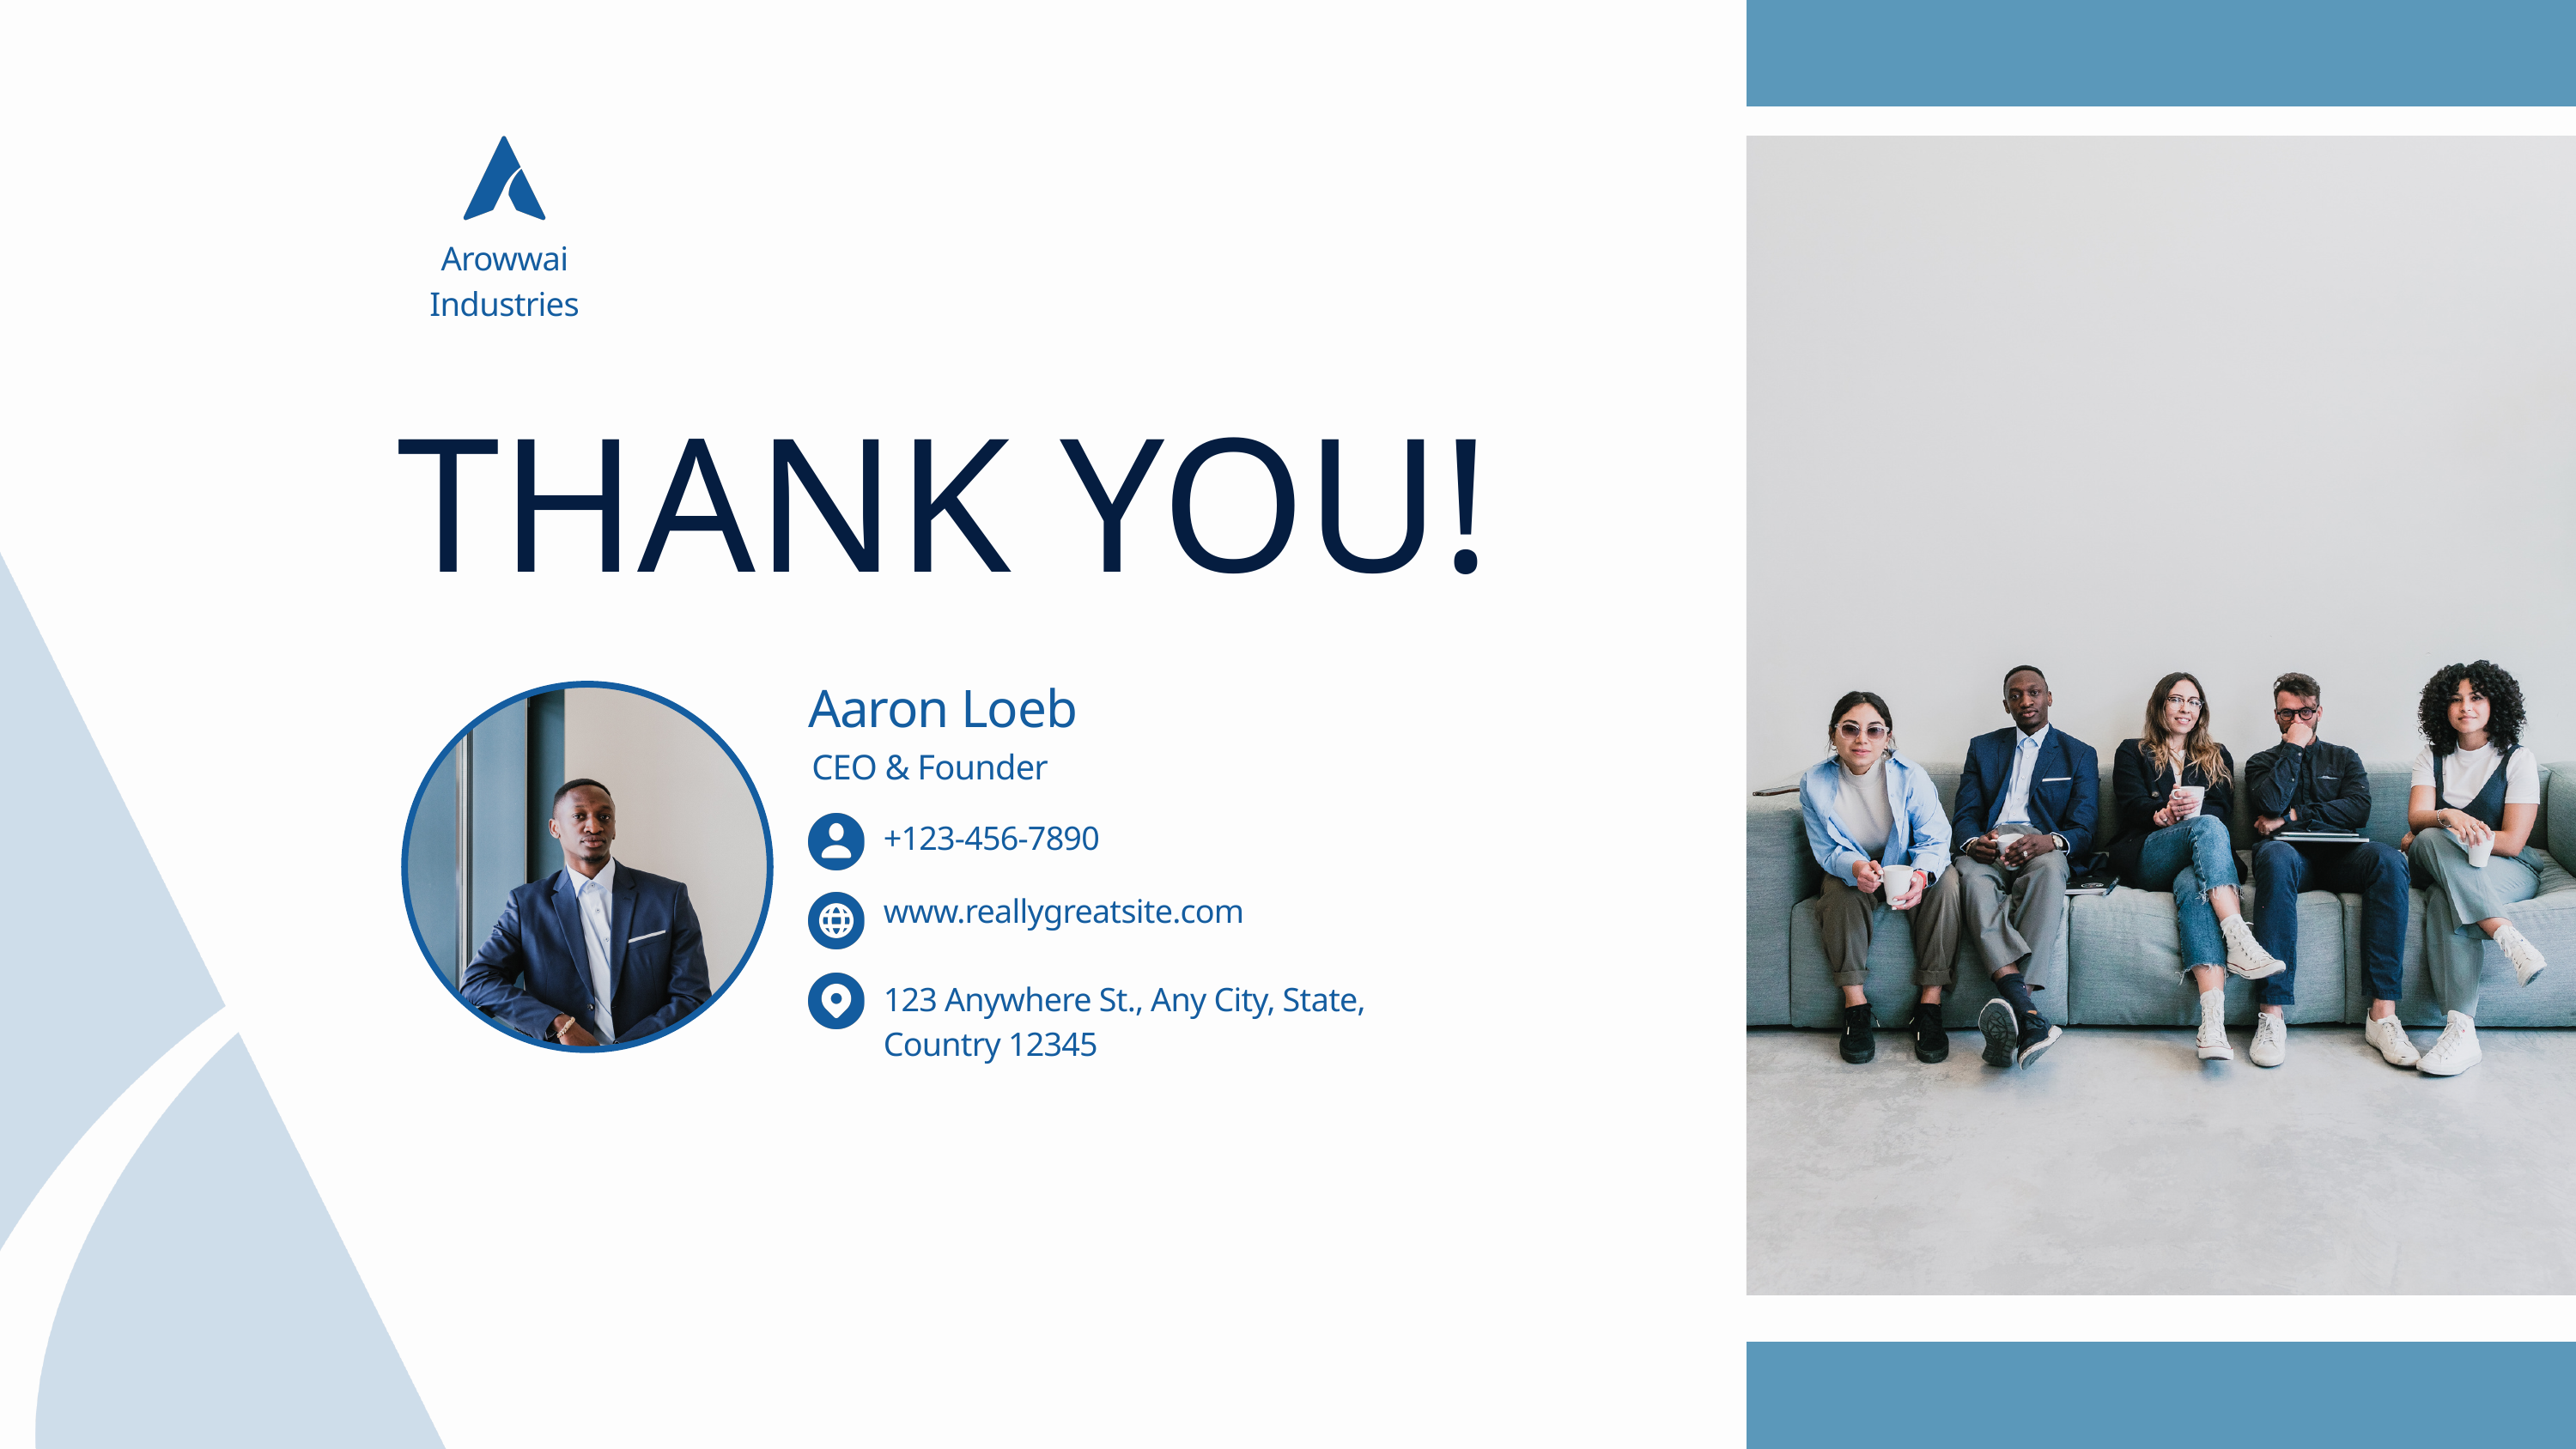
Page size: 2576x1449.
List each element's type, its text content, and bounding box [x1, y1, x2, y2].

text_box [1746, 136, 2576, 1295]
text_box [1746, 0, 2576, 107]
text_box THANK YOU! [397, 349, 1640, 609]
text_box [463, 136, 546, 221]
text_box [808, 973, 865, 1029]
text_box [808, 892, 865, 949]
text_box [397, 676, 779, 1058]
text_box CEO & Founder [811, 739, 1385, 787]
text_box 123 Anywhere St., Any City, State, Country 12345 [884, 972, 1418, 1064]
text_box +123-456-7890 [884, 811, 1385, 857]
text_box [1746, 1342, 2576, 1449]
text_box www.reallygreatsite.com [884, 884, 1418, 931]
text_box Aaron Loeb [808, 664, 1336, 738]
text_box [0, 508, 629, 1449]
text_box [808, 813, 865, 870]
text_box Arowwai Industries [397, 231, 612, 324]
